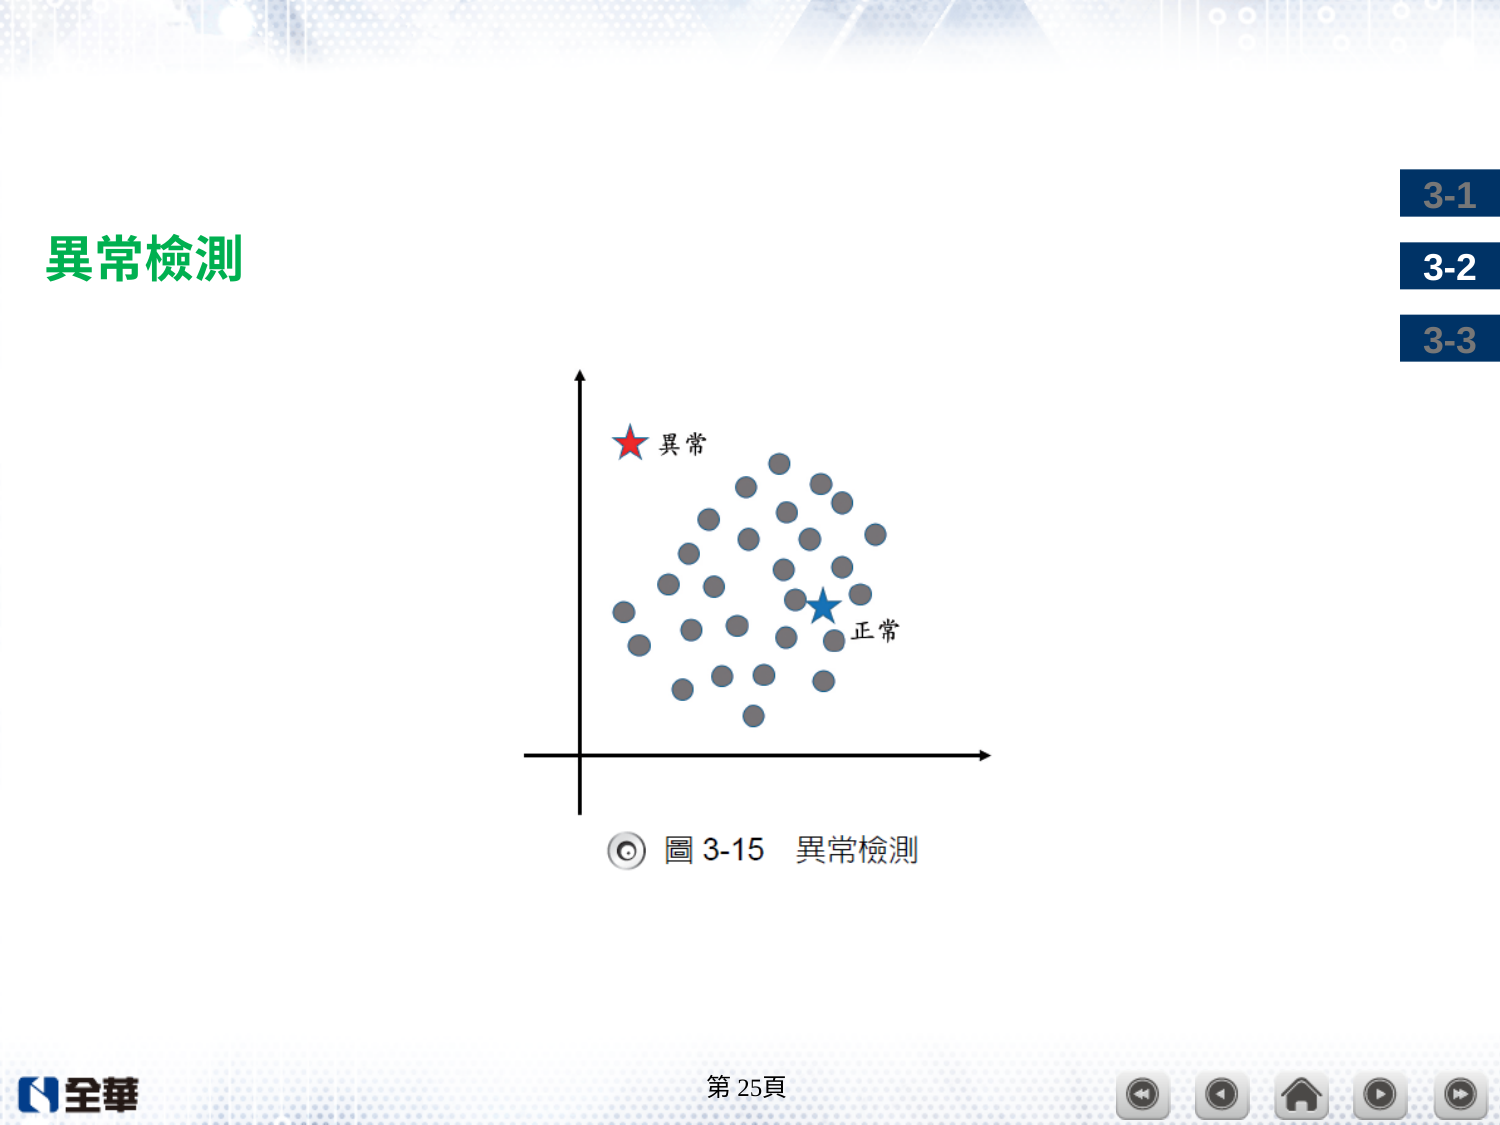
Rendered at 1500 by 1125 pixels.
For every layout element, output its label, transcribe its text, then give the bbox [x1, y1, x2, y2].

list 異常檢測 [29, 219, 1386, 1048]
picture [0, 0, 1500, 1125]
